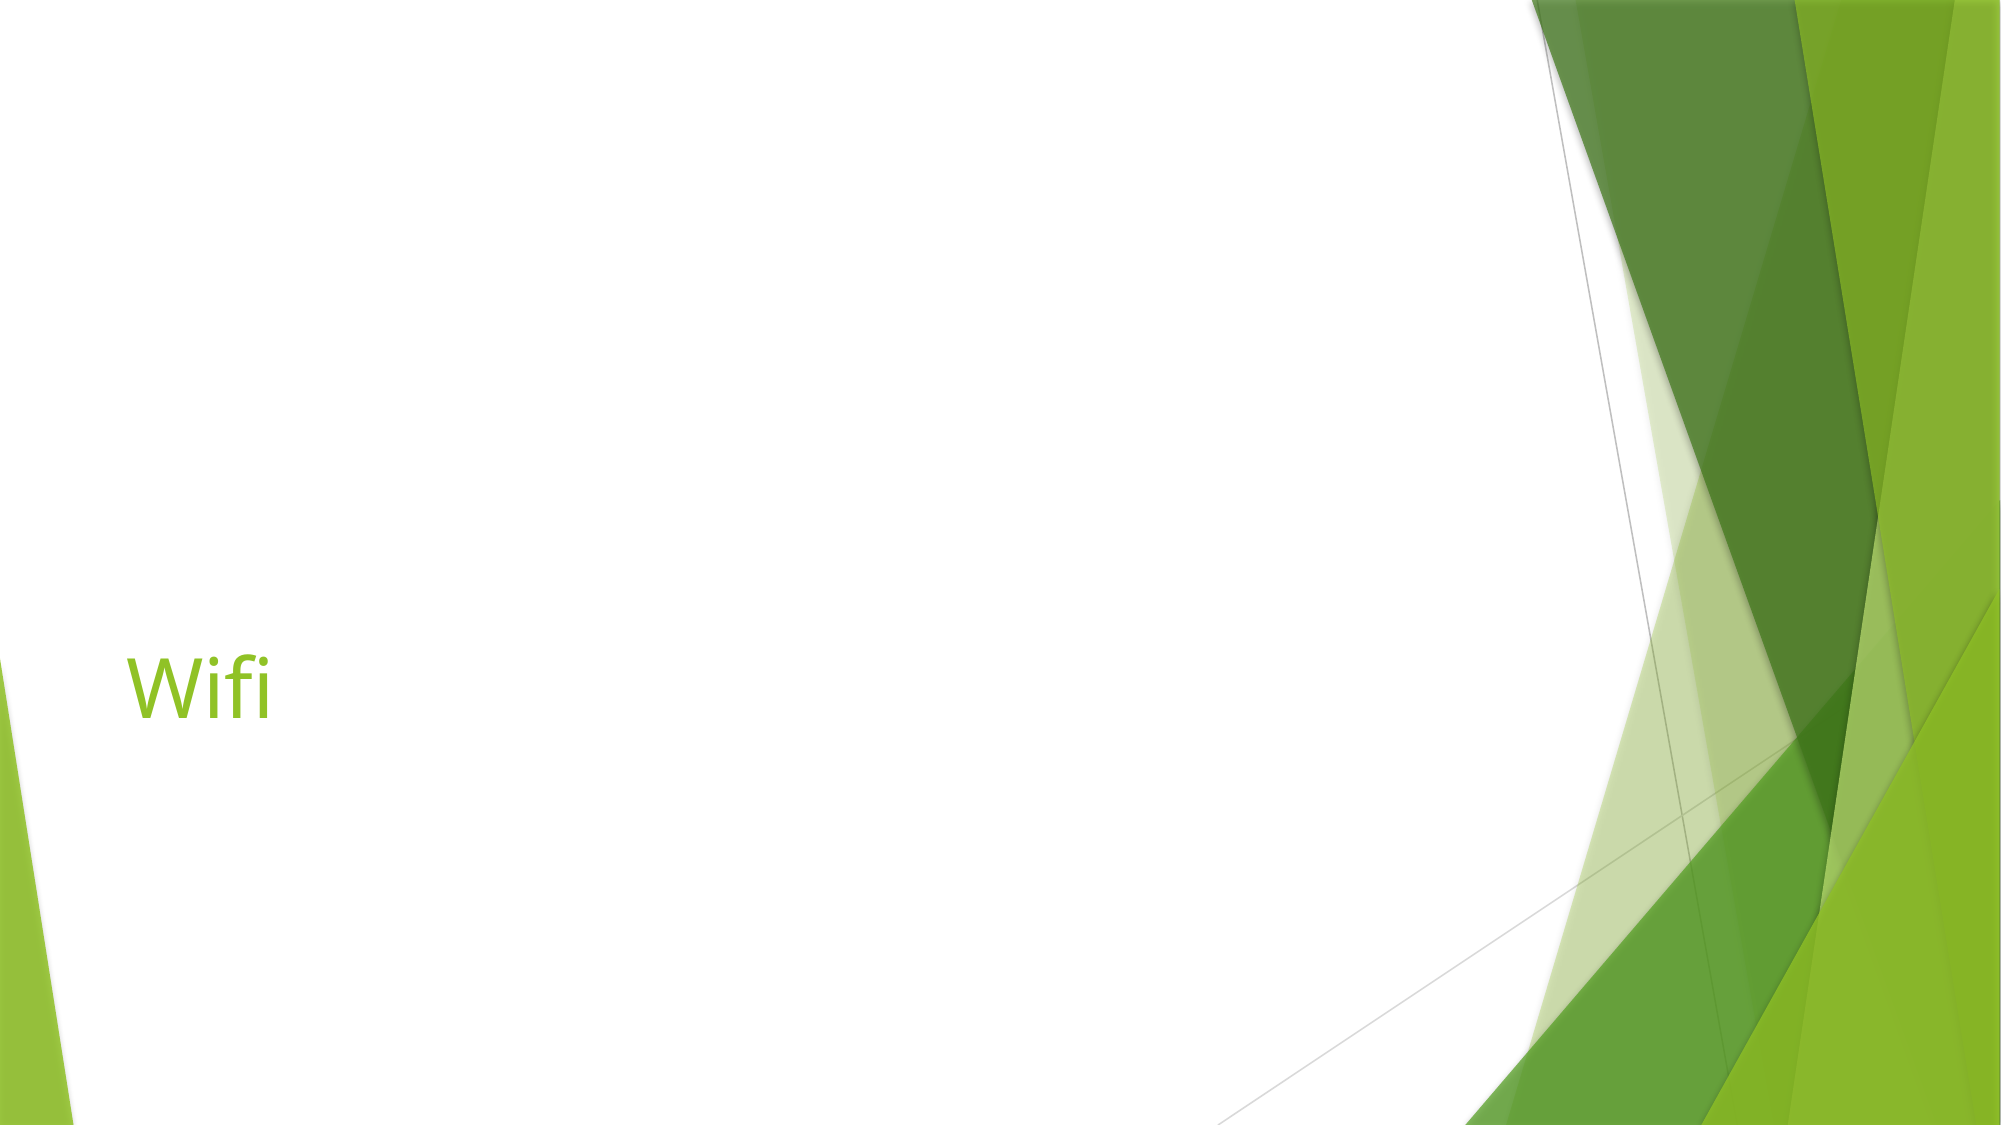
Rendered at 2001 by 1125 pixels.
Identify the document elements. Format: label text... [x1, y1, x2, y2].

title Wifi [111, 443, 1522, 743]
